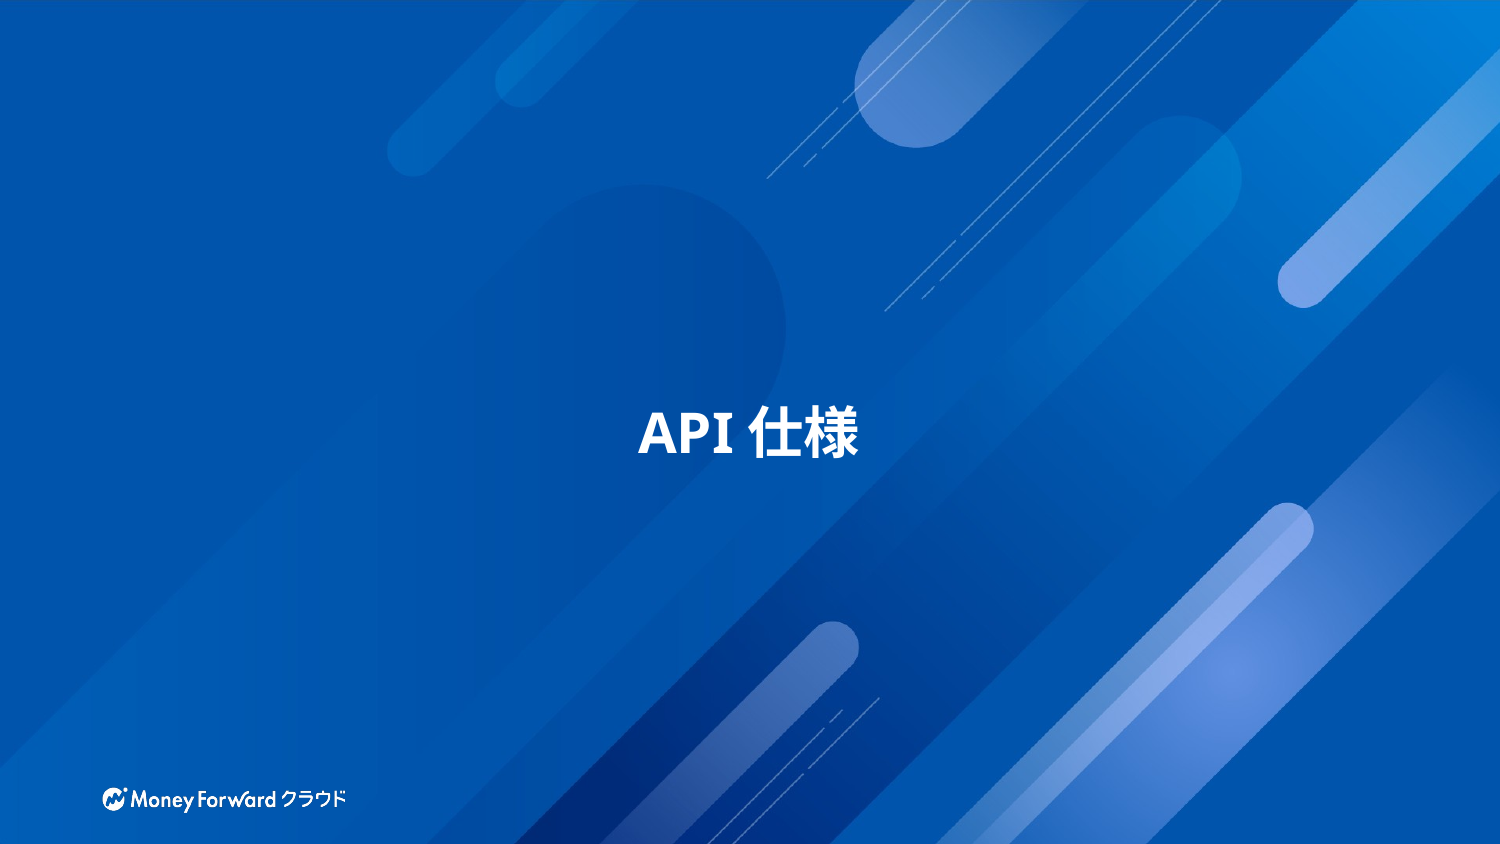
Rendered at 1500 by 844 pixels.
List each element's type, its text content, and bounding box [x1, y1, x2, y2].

title API仕様 [102, 260, 1397, 612]
picture [0, 0, 1500, 844]
